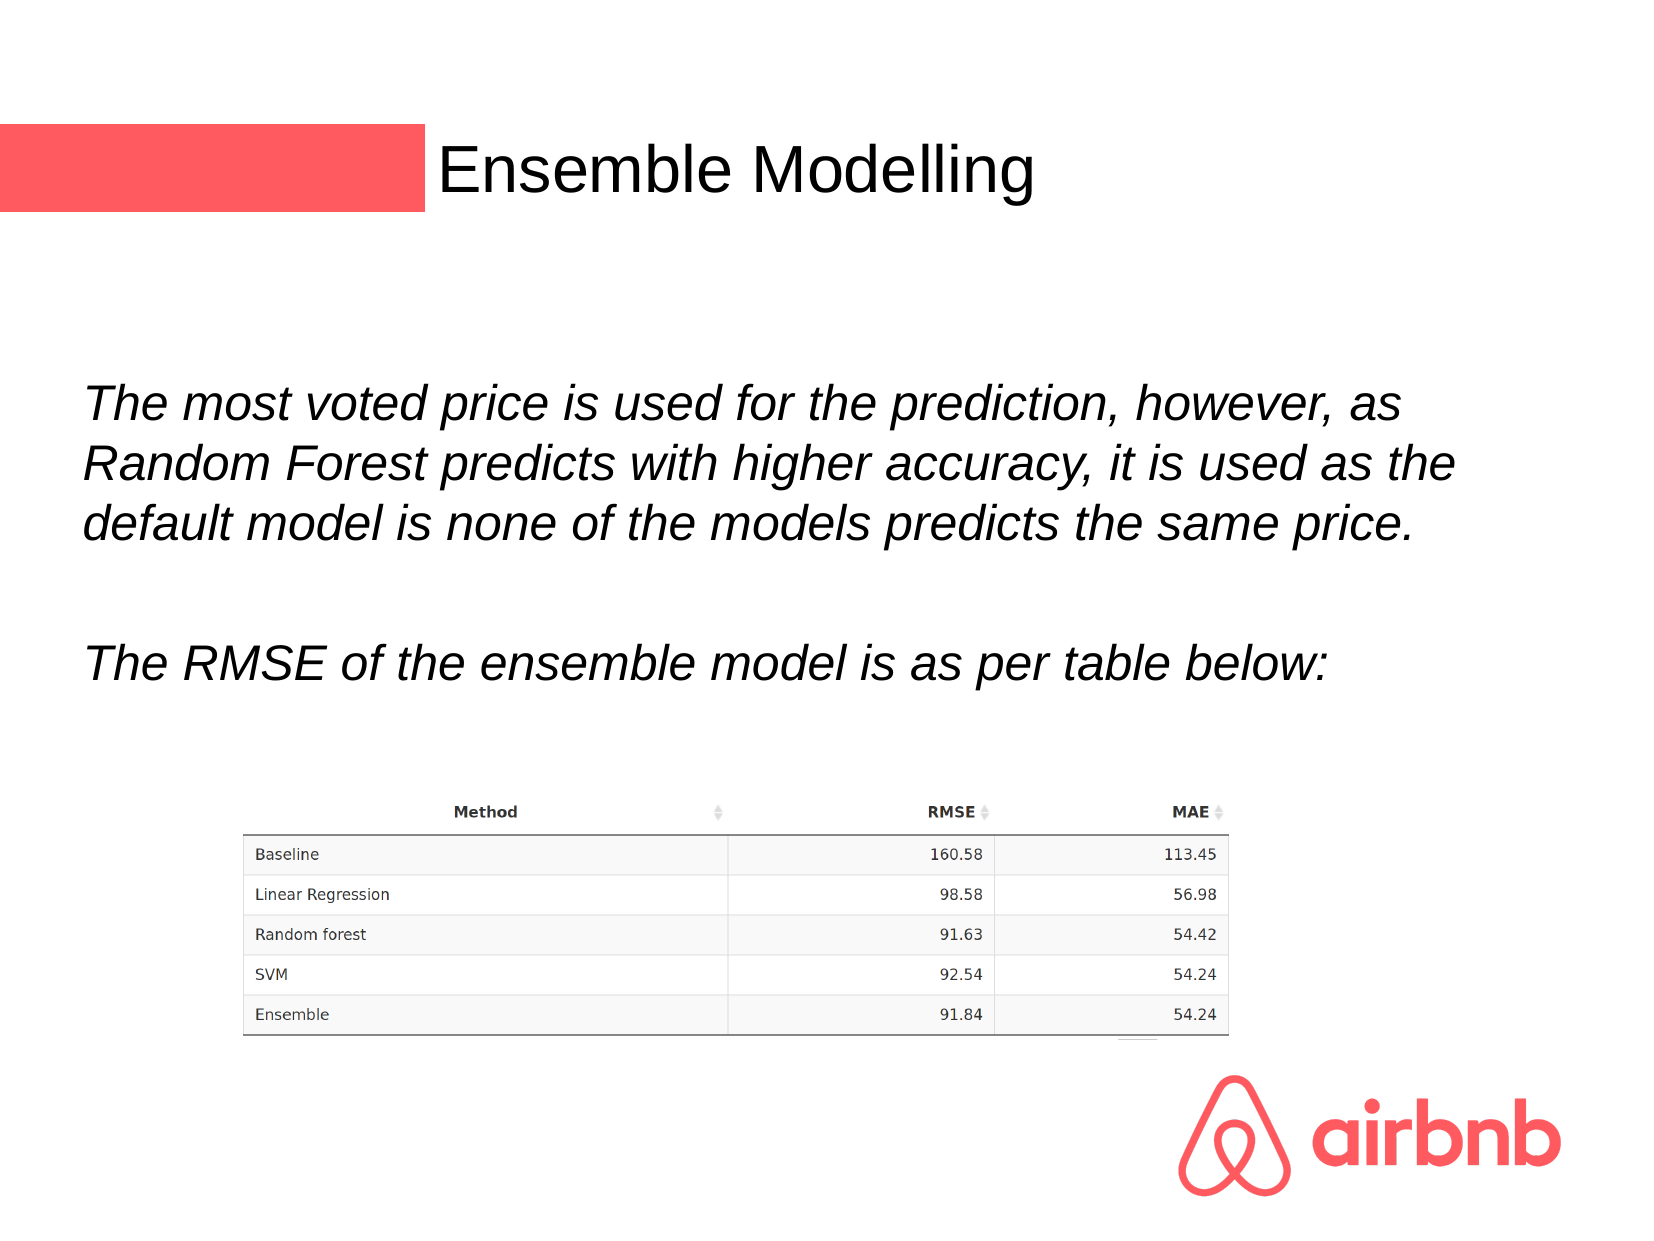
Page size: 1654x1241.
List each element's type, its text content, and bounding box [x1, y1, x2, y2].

picture [1168, 1066, 1572, 1201]
text_box The most voted price is used for the prediction, however, as Random Forest predicts with higher accuracy, it is used as the default model is none of the models predicts the same price. The RMSE of the ensemble model is as per table below: [82, 290, 1571, 1010]
text_box [0, 123, 426, 213]
text_box Ensemble Modelling [437, 90, 1441, 241]
picture [241, 791, 1235, 1040]
